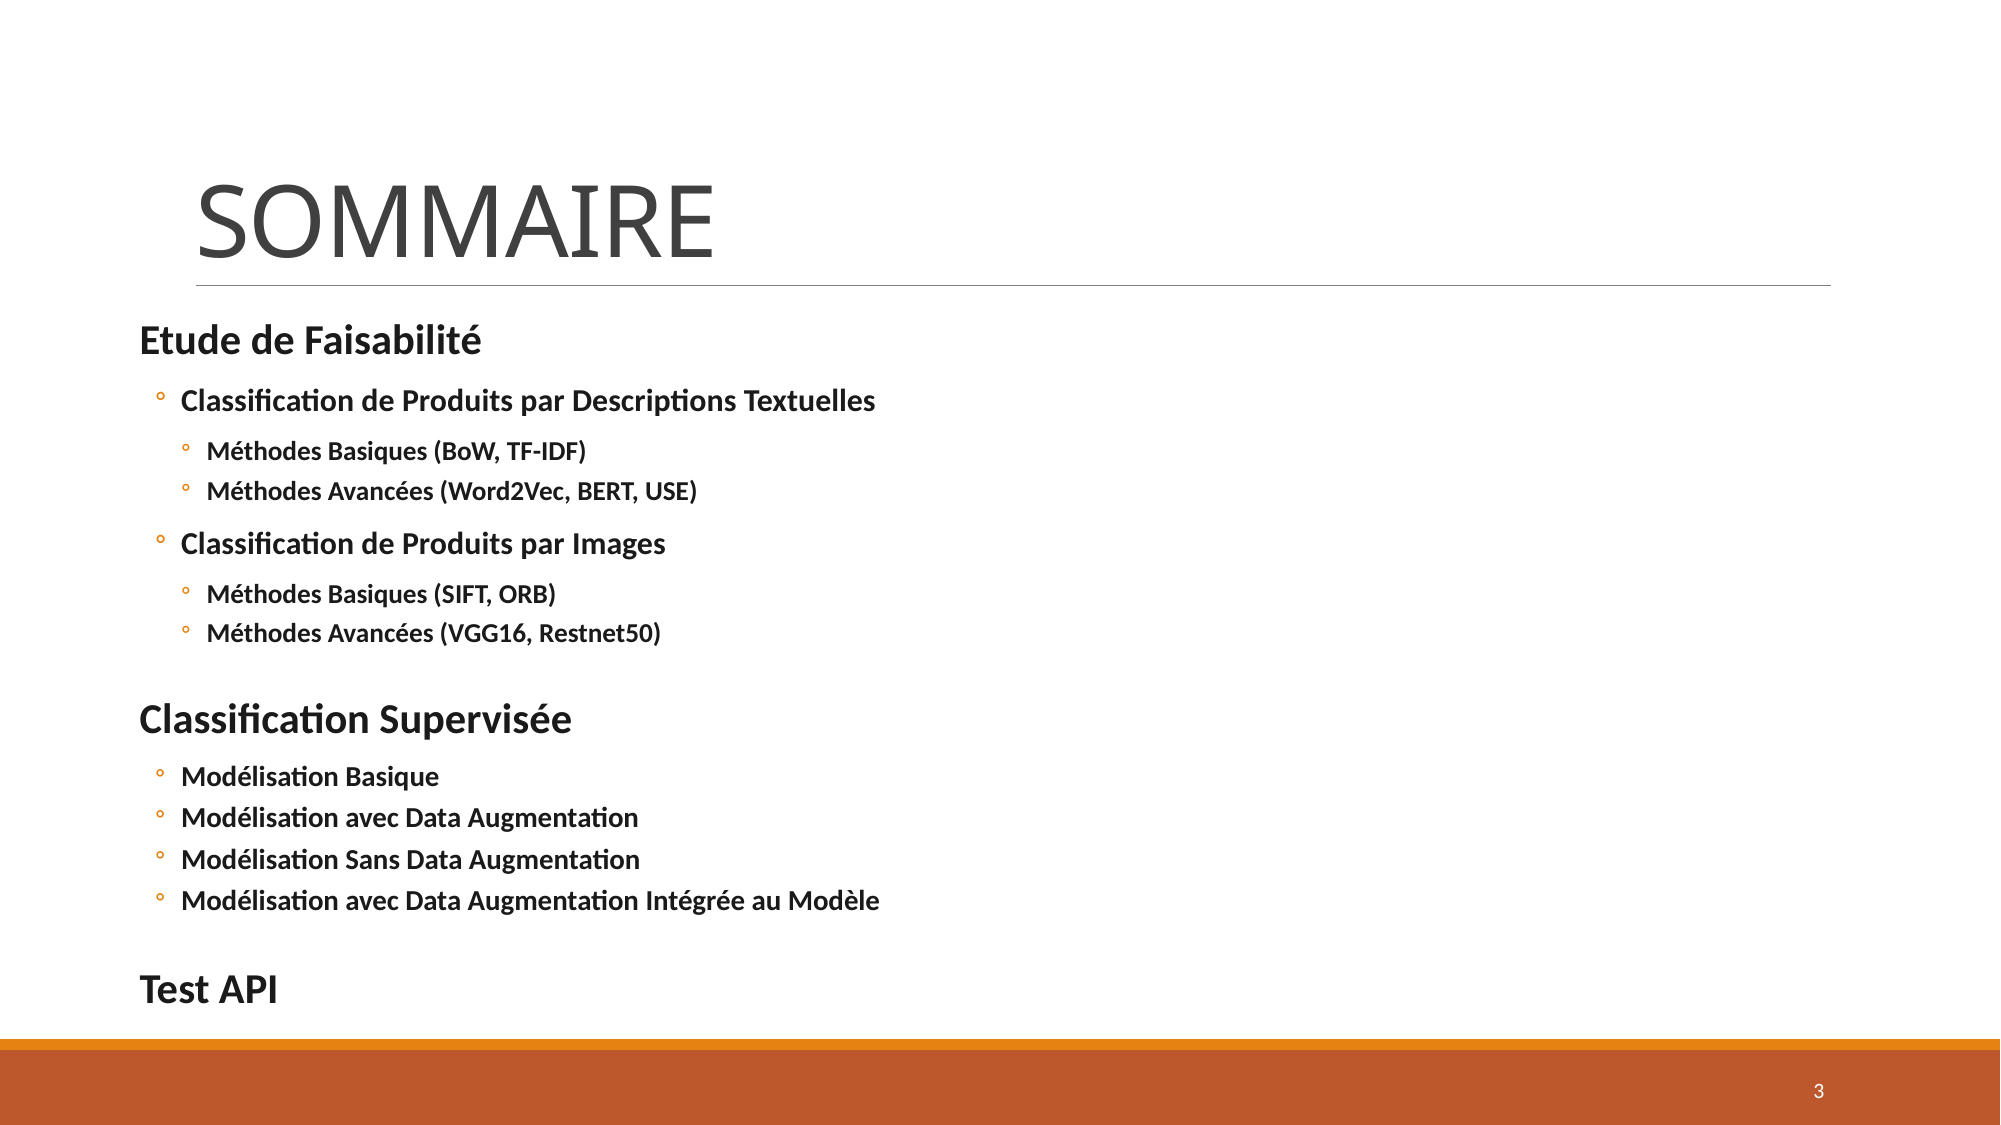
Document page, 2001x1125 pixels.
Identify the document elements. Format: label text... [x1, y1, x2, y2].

slide_number 3 [1624, 1059, 1840, 1120]
title SOMMAIRE [180, 47, 1830, 285]
list Etude de Faisabilité Classification de Produits par Descriptions Textuelles Méthodes Basiques (BoW, TF-IDF) Méthodes Avancées (Word2Vec, BERT, USE) Classification de Produits par Images Méthodes Basiques (SIFT, ORB) Méthodes Avancées (VGG16, Restnet50) Classification Supervisée Modélisation Basique Modélisation avec Data Augmentation Modélisation Sans Data Augmentation Modélisation avec Data Augmentation Intégrée au Modèle Test API [126, 308, 1893, 1024]
